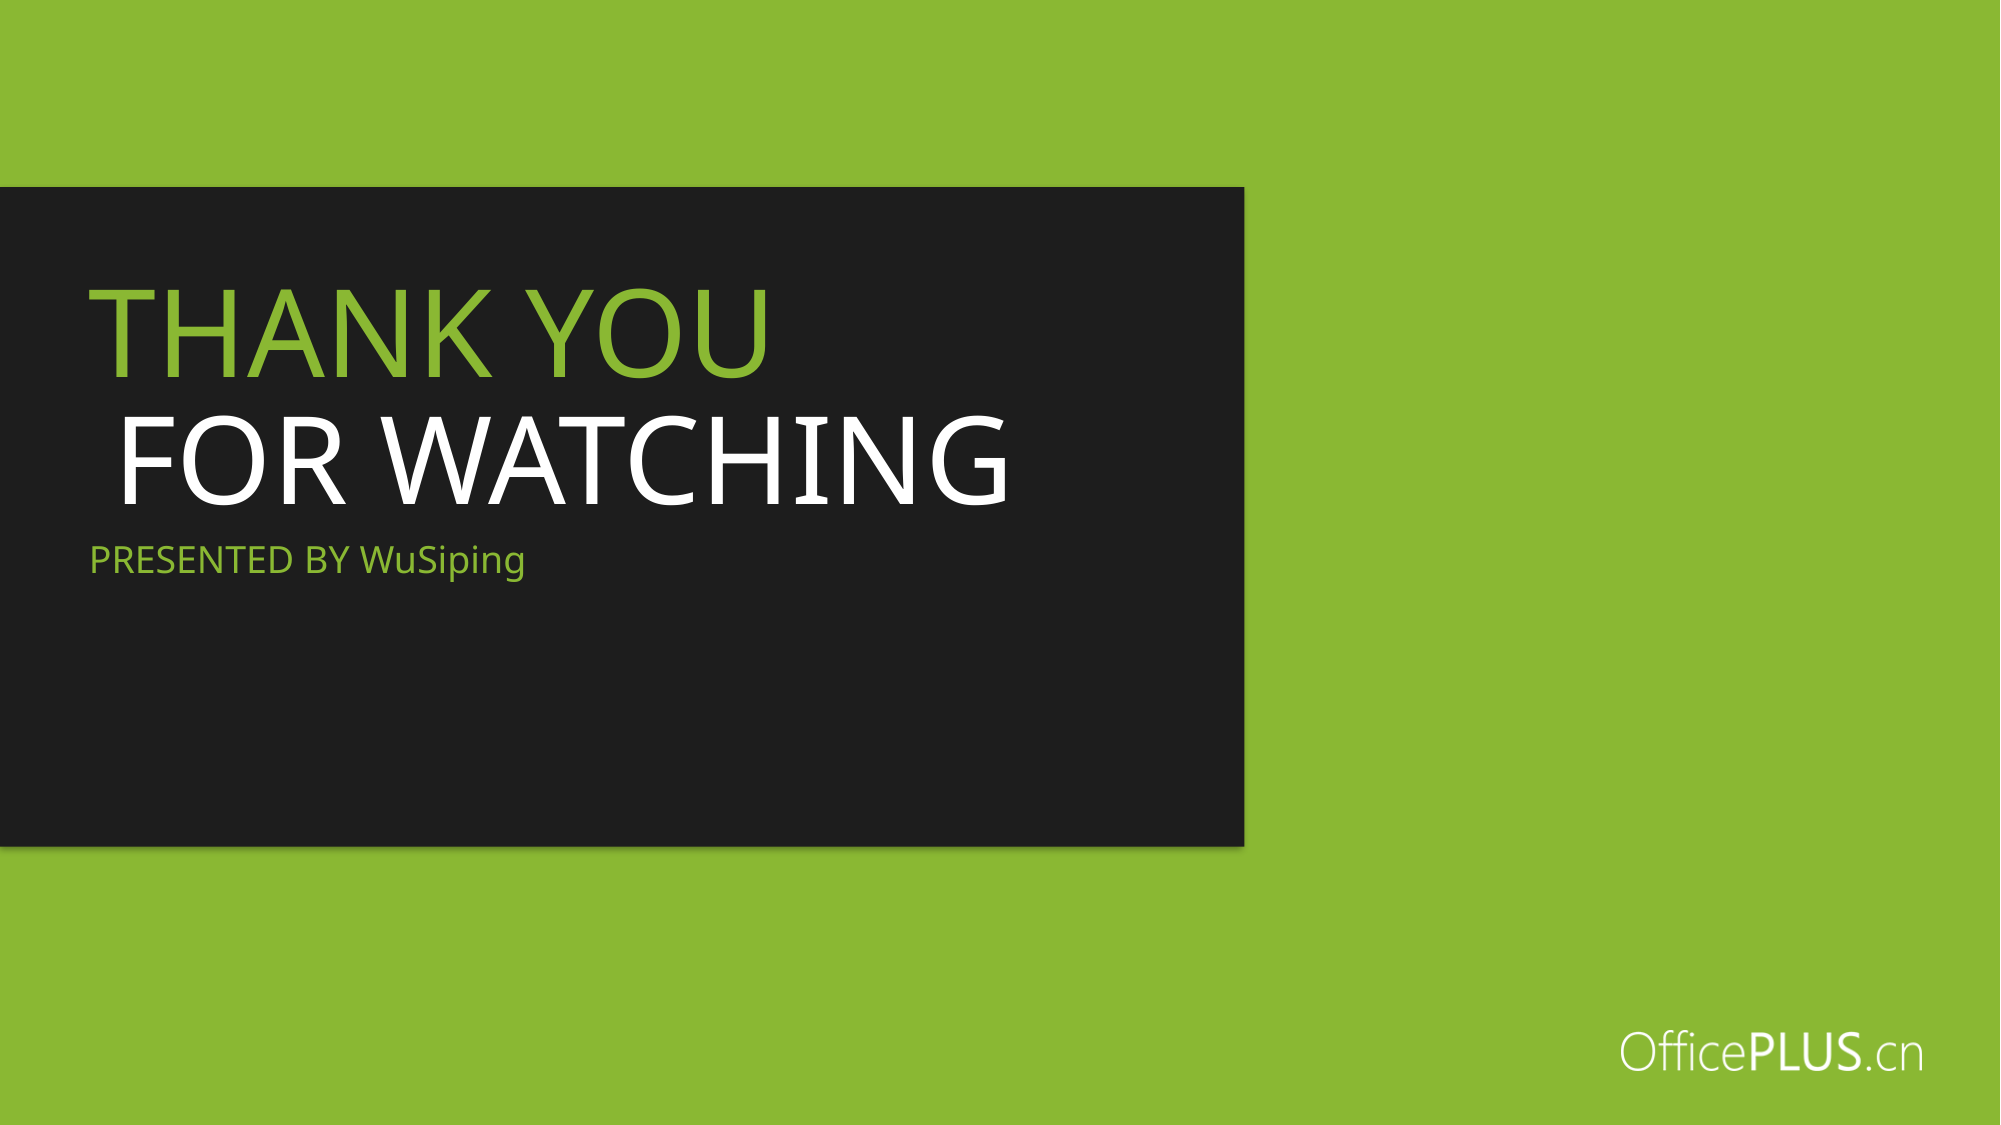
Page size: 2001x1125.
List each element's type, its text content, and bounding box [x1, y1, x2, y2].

picture [1621, 1030, 1922, 1071]
text_box FOR WATCHING [98, 375, 1031, 537]
text_box PRESENTED BY WuSiping [74, 547, 895, 589]
text_box THANK YOU [74, 247, 793, 410]
text_box [0, 186, 1245, 847]
